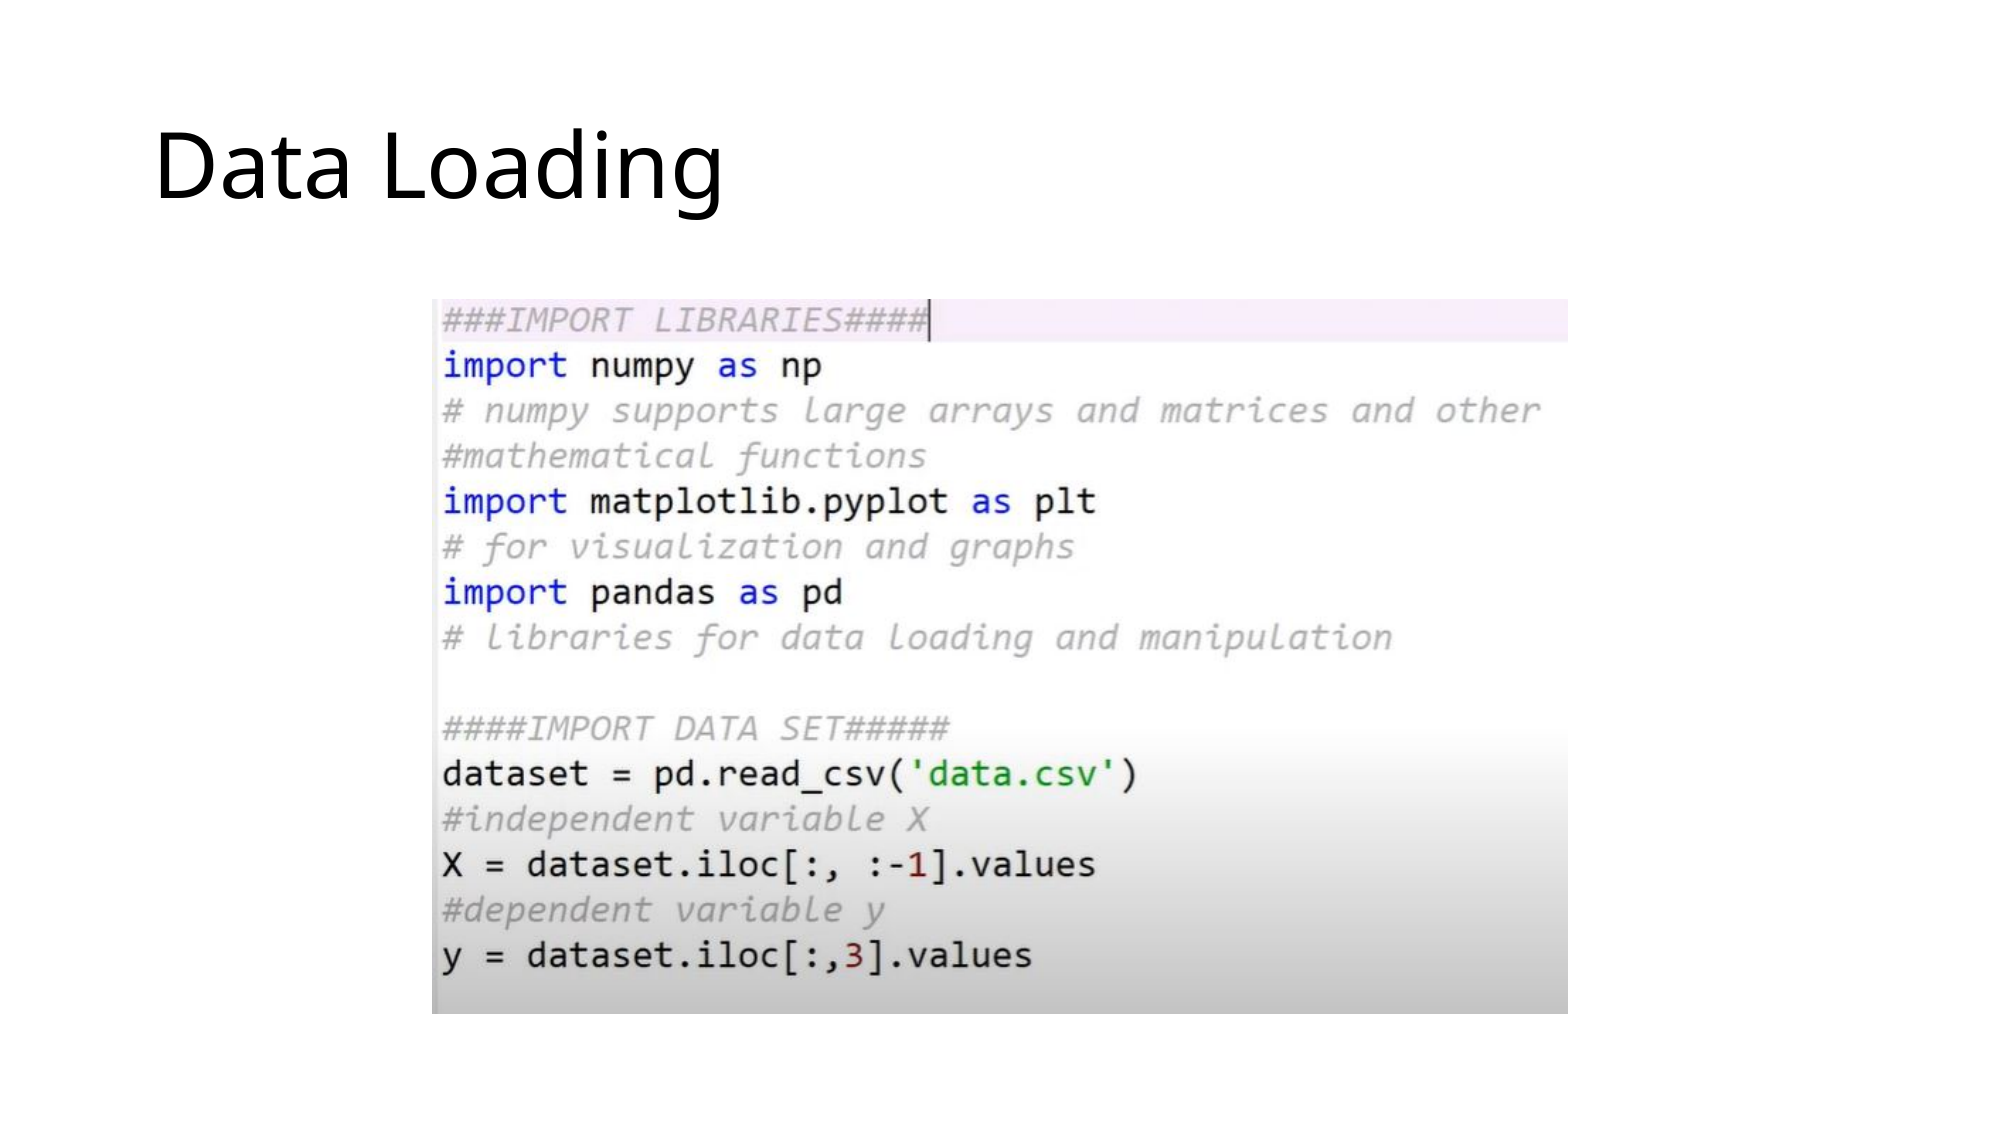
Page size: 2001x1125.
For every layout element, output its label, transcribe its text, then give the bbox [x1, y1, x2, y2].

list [431, 299, 1568, 1014]
title Data Loading [137, 59, 1863, 278]
